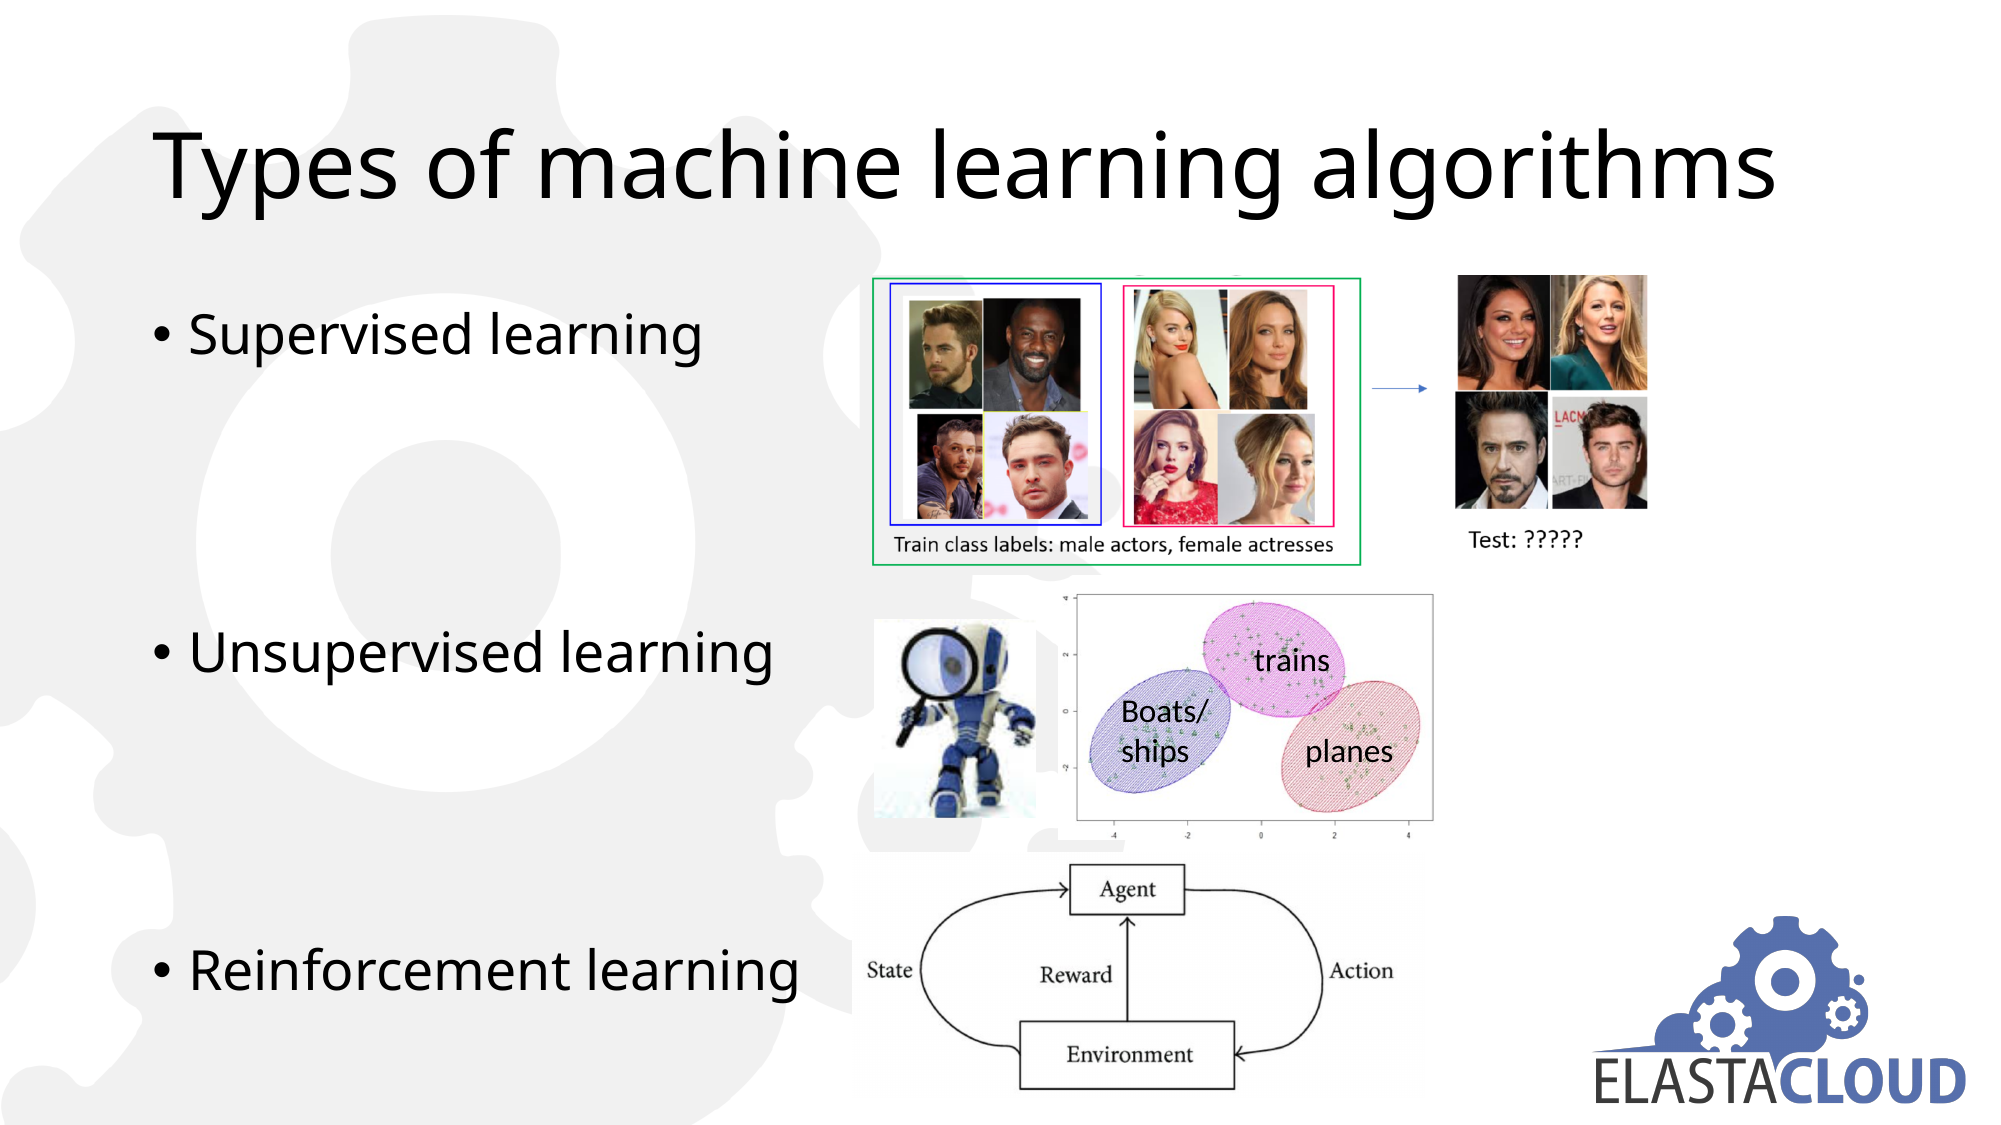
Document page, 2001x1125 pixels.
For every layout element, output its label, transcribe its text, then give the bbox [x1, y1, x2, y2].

title Types of machine learning algorithms [137, 59, 1863, 278]
picture [1058, 587, 1435, 840]
picture [1582, 910, 1975, 1117]
picture [874, 619, 1036, 818]
list Supervised learning Unsupervised learning Reinforcement learning [137, 299, 1863, 1014]
picture [852, 852, 1425, 1098]
picture [859, 275, 1671, 575]
